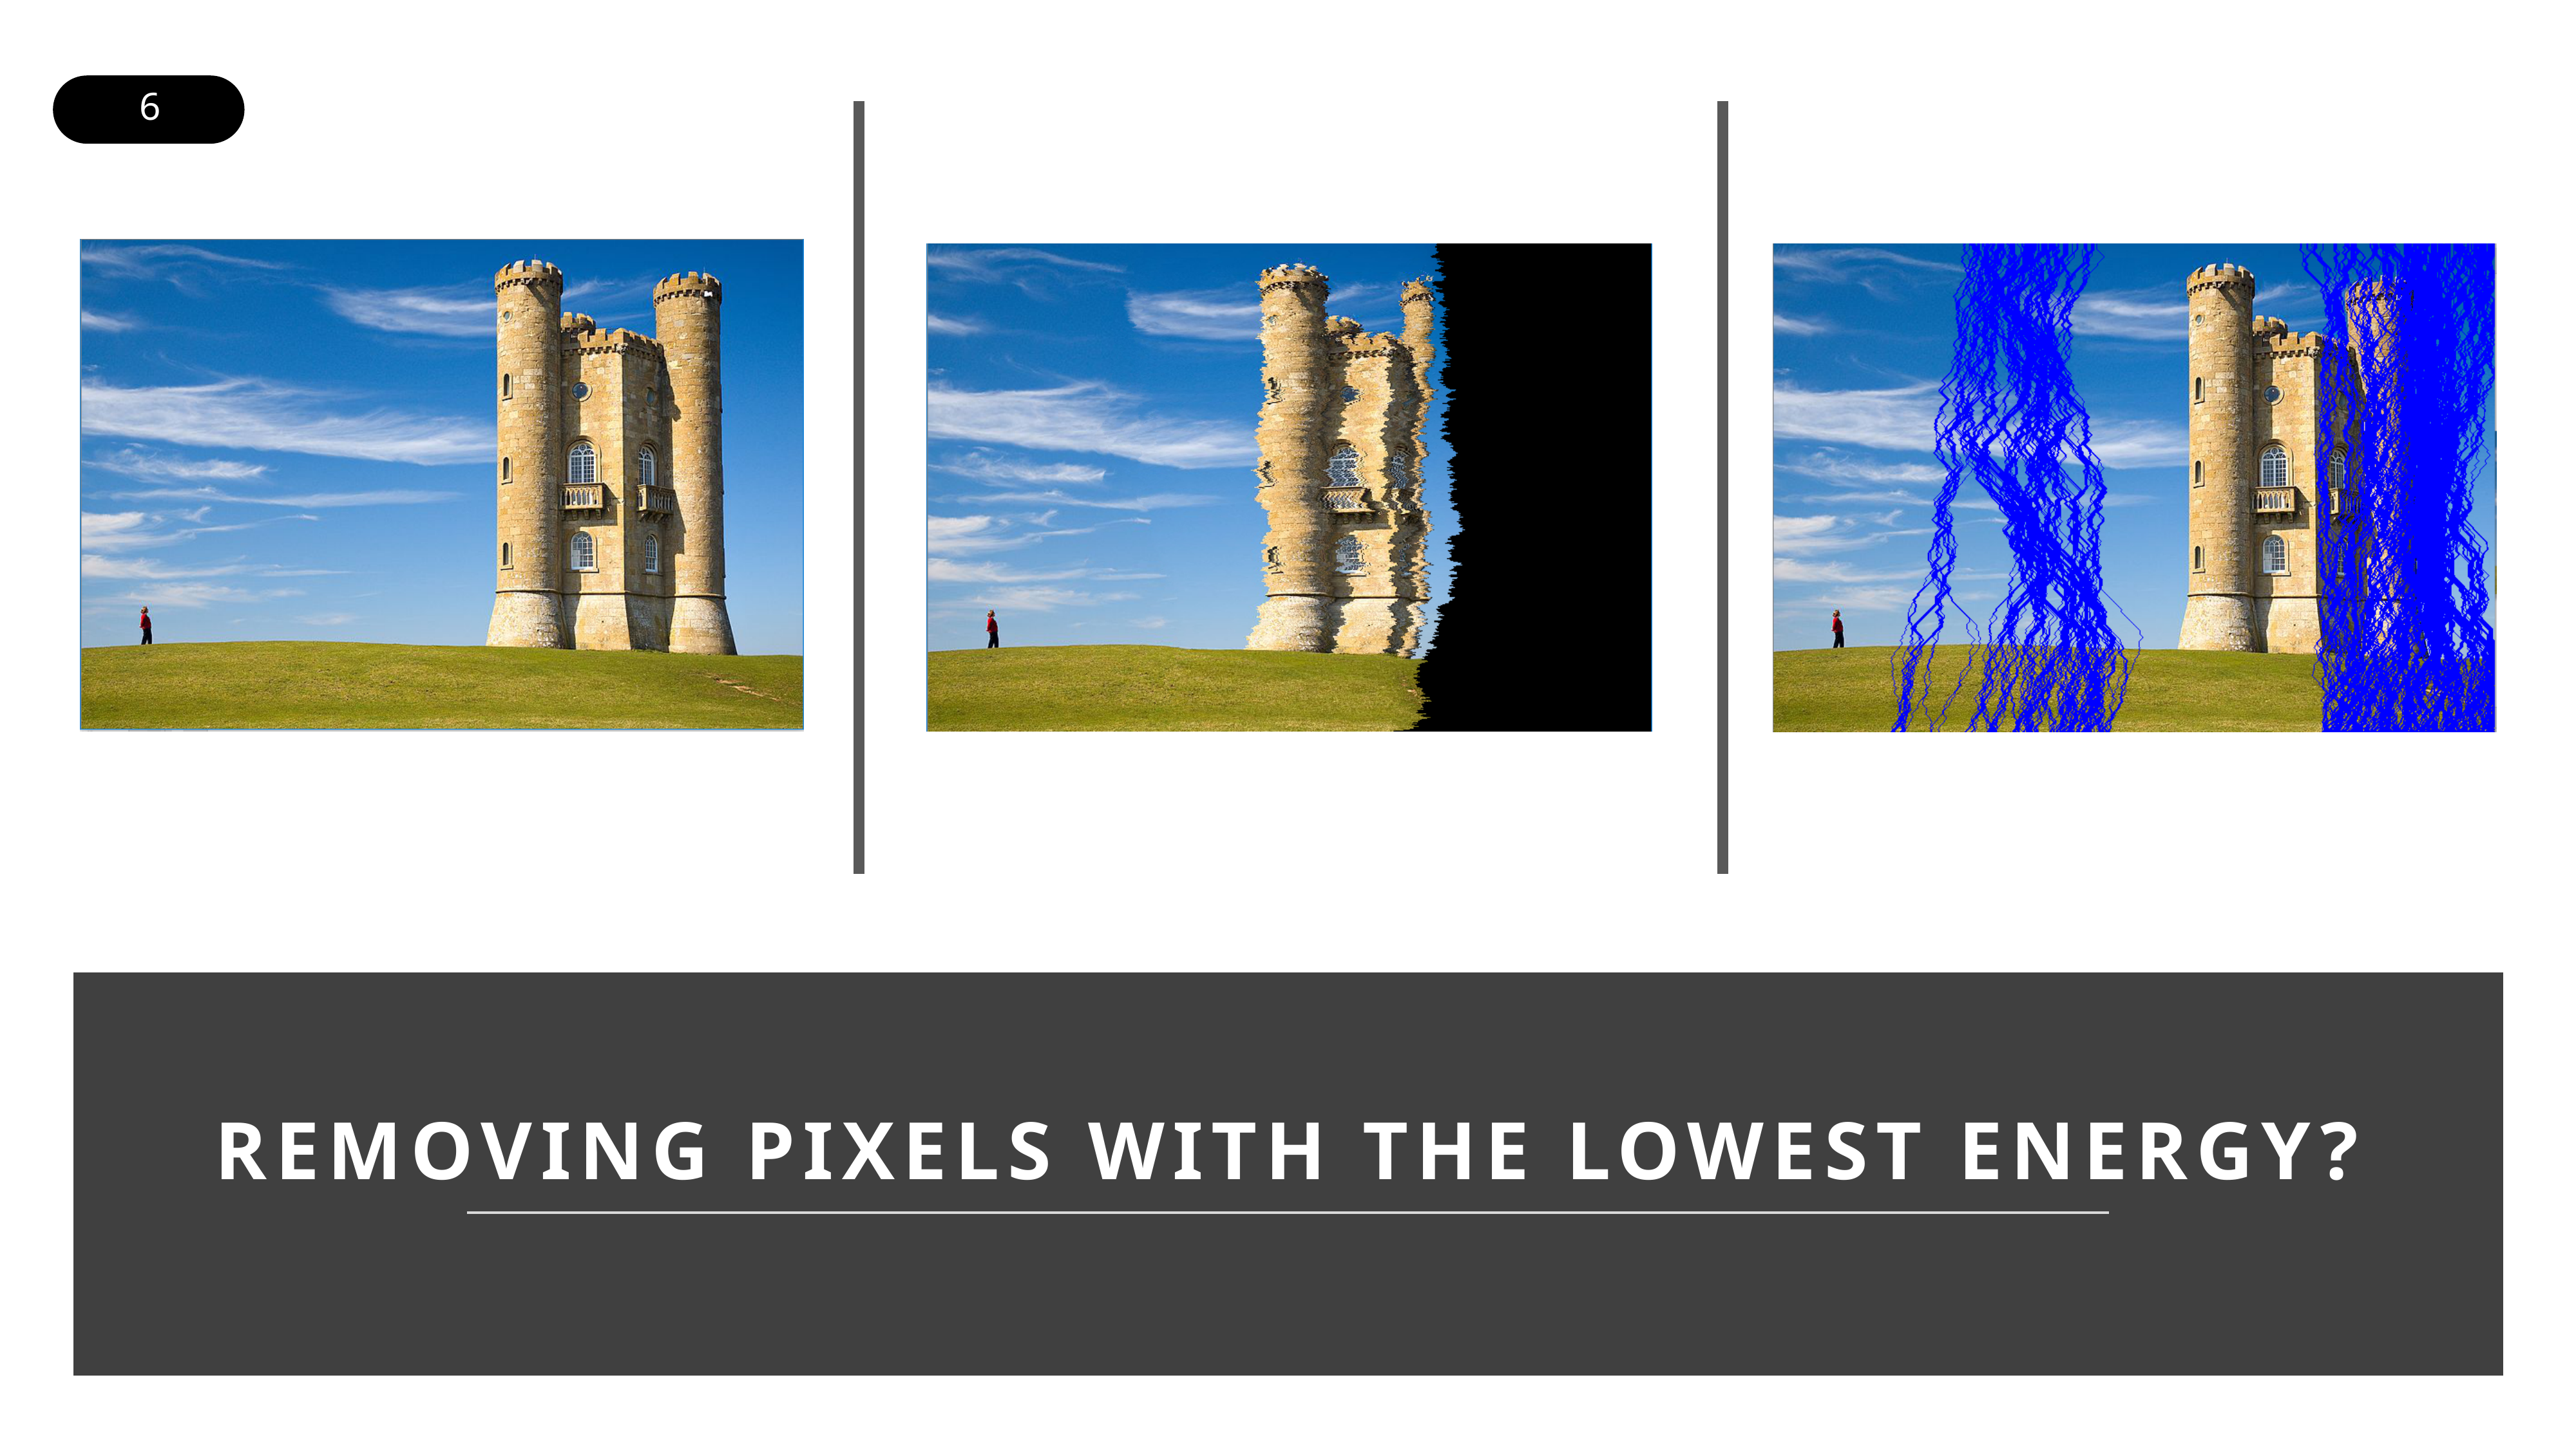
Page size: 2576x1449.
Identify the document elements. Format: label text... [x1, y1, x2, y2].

picture [1773, 243, 2497, 732]
text_box [79, 978, 2497, 1369]
text_box REMOVING PIXELS WITH THE LOWEST ENERGY? [111, 1005, 2465, 1202]
picture [926, 243, 1652, 732]
picture [79, 239, 804, 732]
